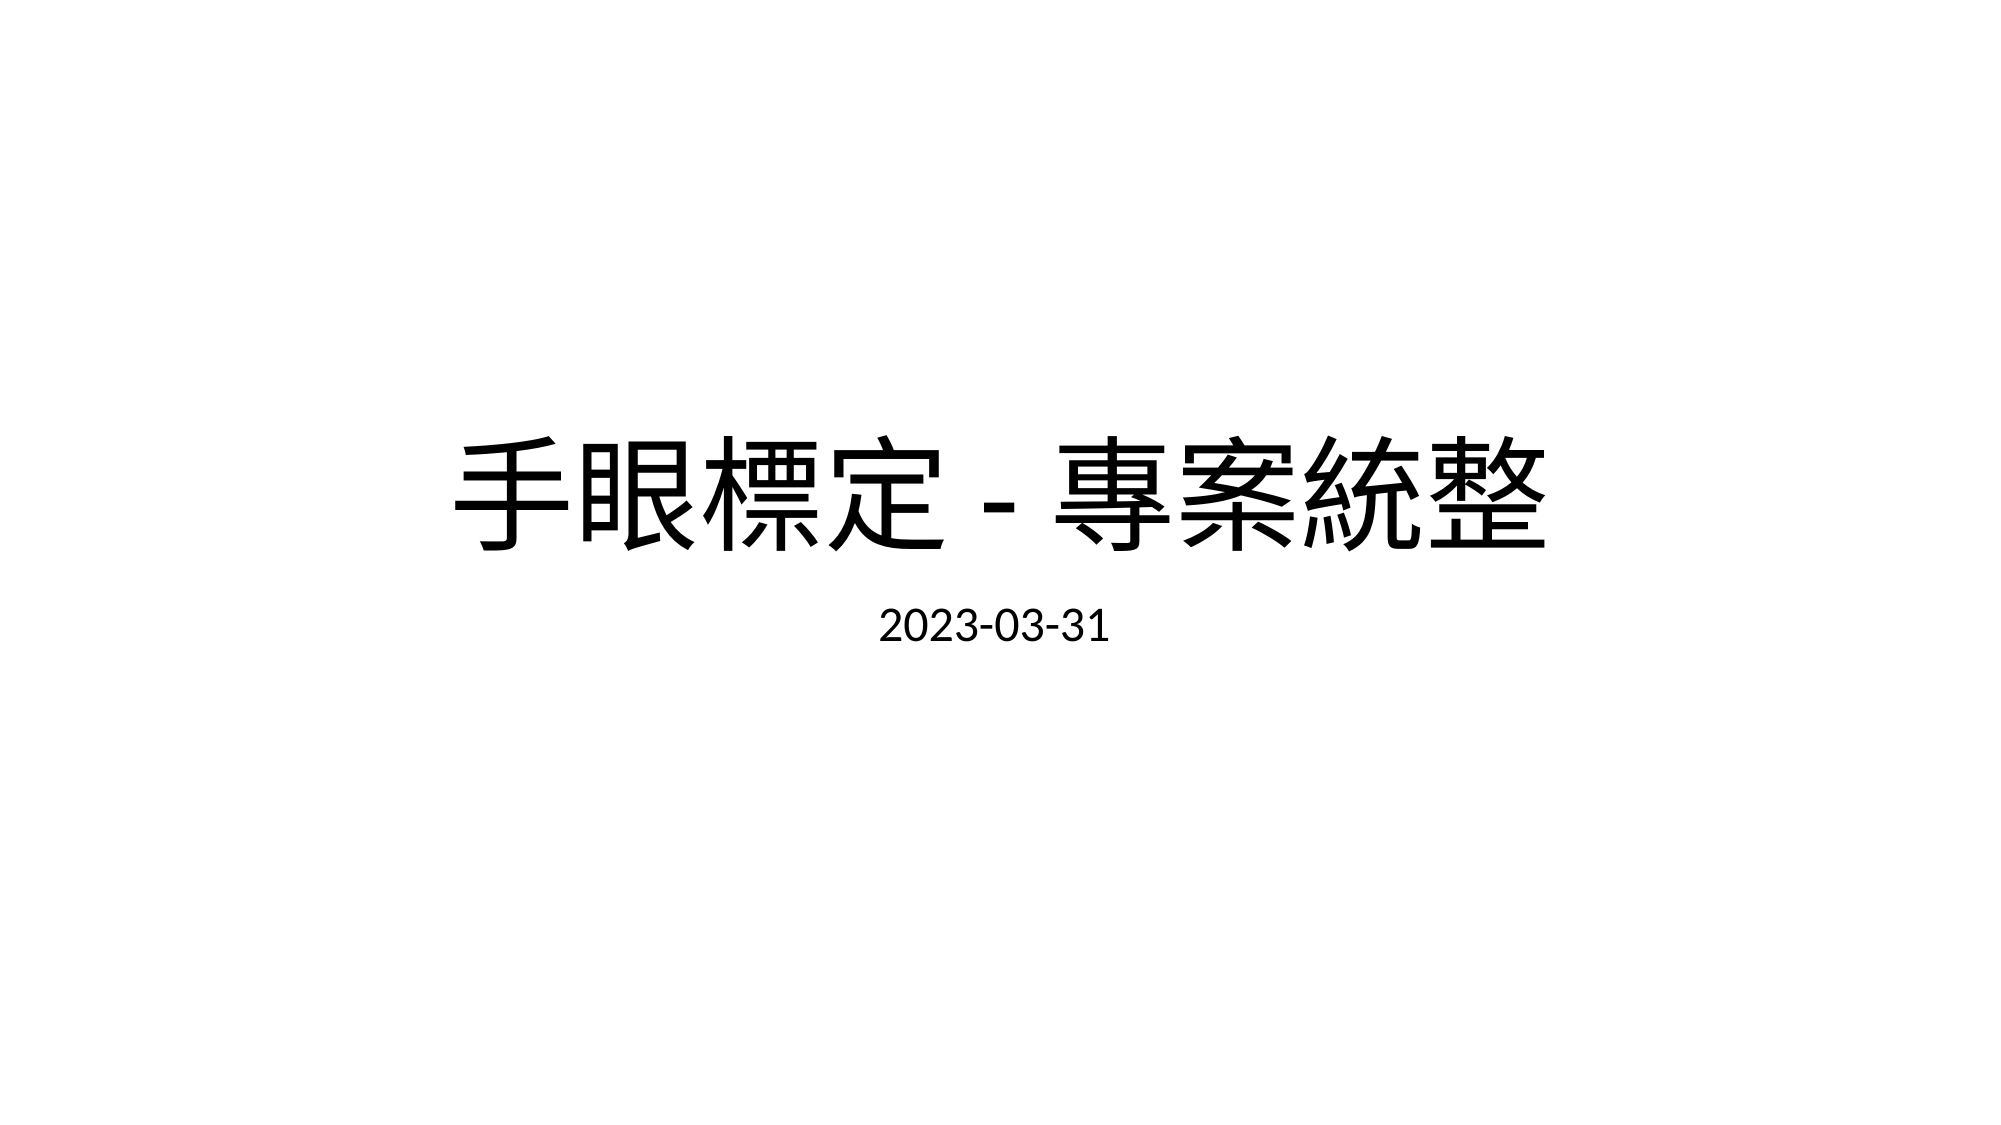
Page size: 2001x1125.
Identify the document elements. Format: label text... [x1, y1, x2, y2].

title 手眼標定-專案統整 [249, 184, 1750, 576]
subtitle 2023-03-31 [249, 590, 1750, 863]
